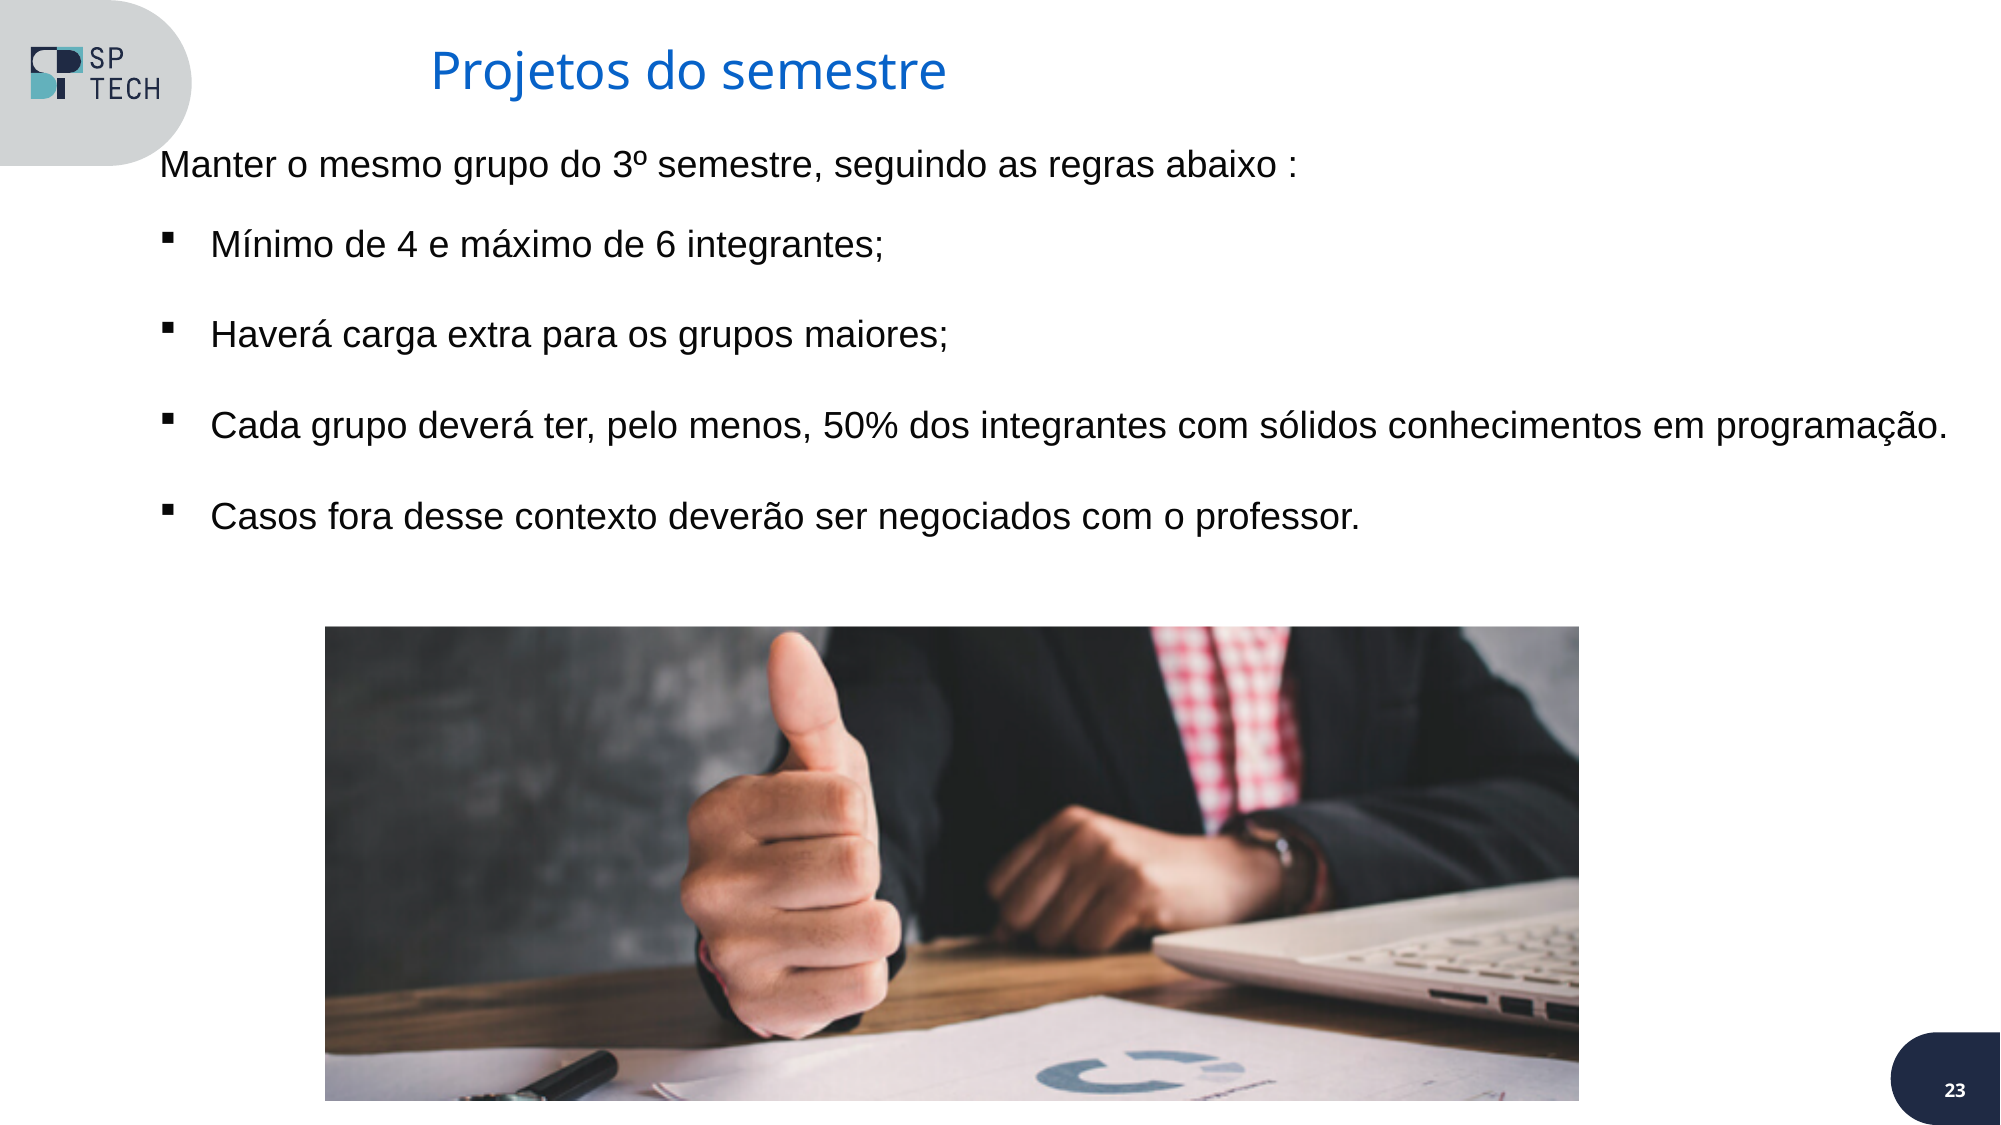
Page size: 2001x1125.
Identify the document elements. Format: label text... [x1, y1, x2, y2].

slide_number 23 [1904, 1076, 1970, 1109]
picture [325, 625, 1579, 1101]
text_box Manter o mesmo grupo do 3º semestre, seguindo as regras abaixo : Mínimo de 4 e máximo de 6 integrantes; Haverá carga extra para os grupos maiores; Cada grupo deverá ter, pelo menos, 50% dos integrantes com sólidos conhecimentos em programação. Casos fora desse contexto deverão ser negociados com o professor. [144, 109, 2000, 545]
list Projetos do semestre [415, 16, 1906, 130]
